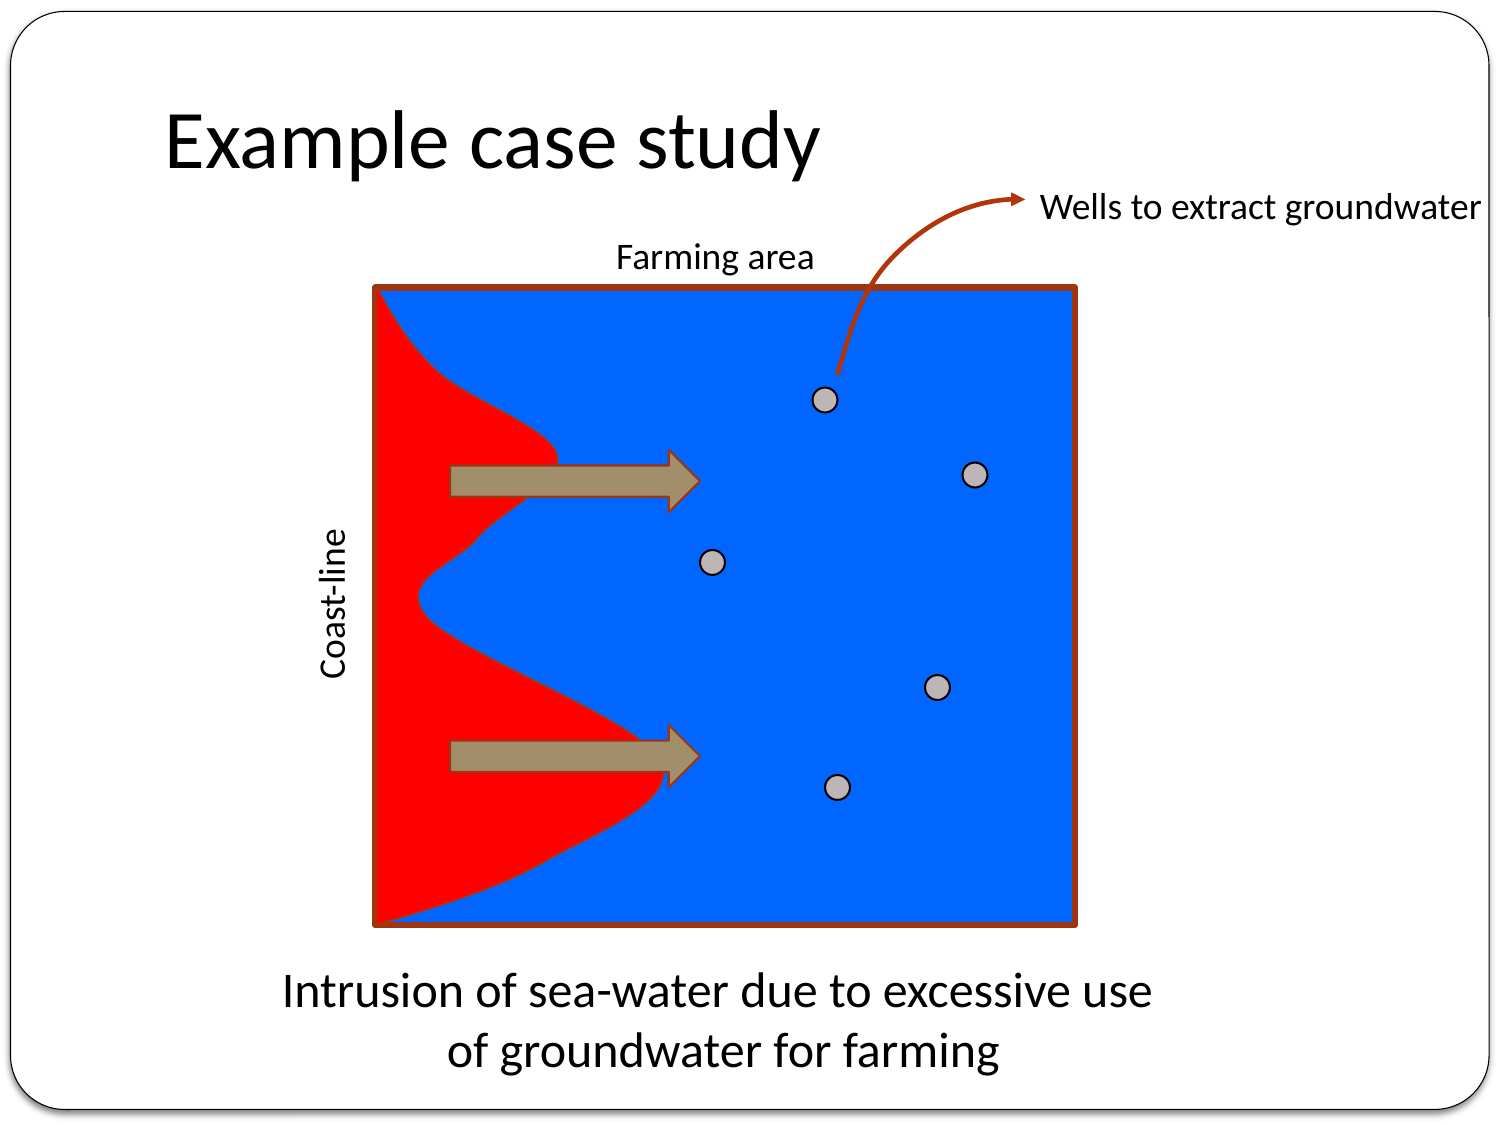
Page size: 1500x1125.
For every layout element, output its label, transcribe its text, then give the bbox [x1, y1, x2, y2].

text_box Wells to extract groundwater [1025, 174, 1498, 235]
text_box [448, 448, 701, 514]
title Example case study [150, 12, 1425, 200]
text_box [448, 724, 701, 789]
text_box Farming area [601, 224, 830, 285]
text_box [811, 386, 839, 414]
text_box [836, 193, 1025, 376]
text_box [374, 286, 1076, 926]
text_box Coast-line [299, 514, 360, 695]
text_box [923, 673, 951, 702]
text_box [961, 461, 989, 489]
text_box Intrusion of sea-water due to excessive use of groundwater for farming [267, 949, 1180, 1085]
text_box [376, 287, 665, 926]
text_box [698, 548, 726, 576]
text_box [823, 773, 852, 801]
